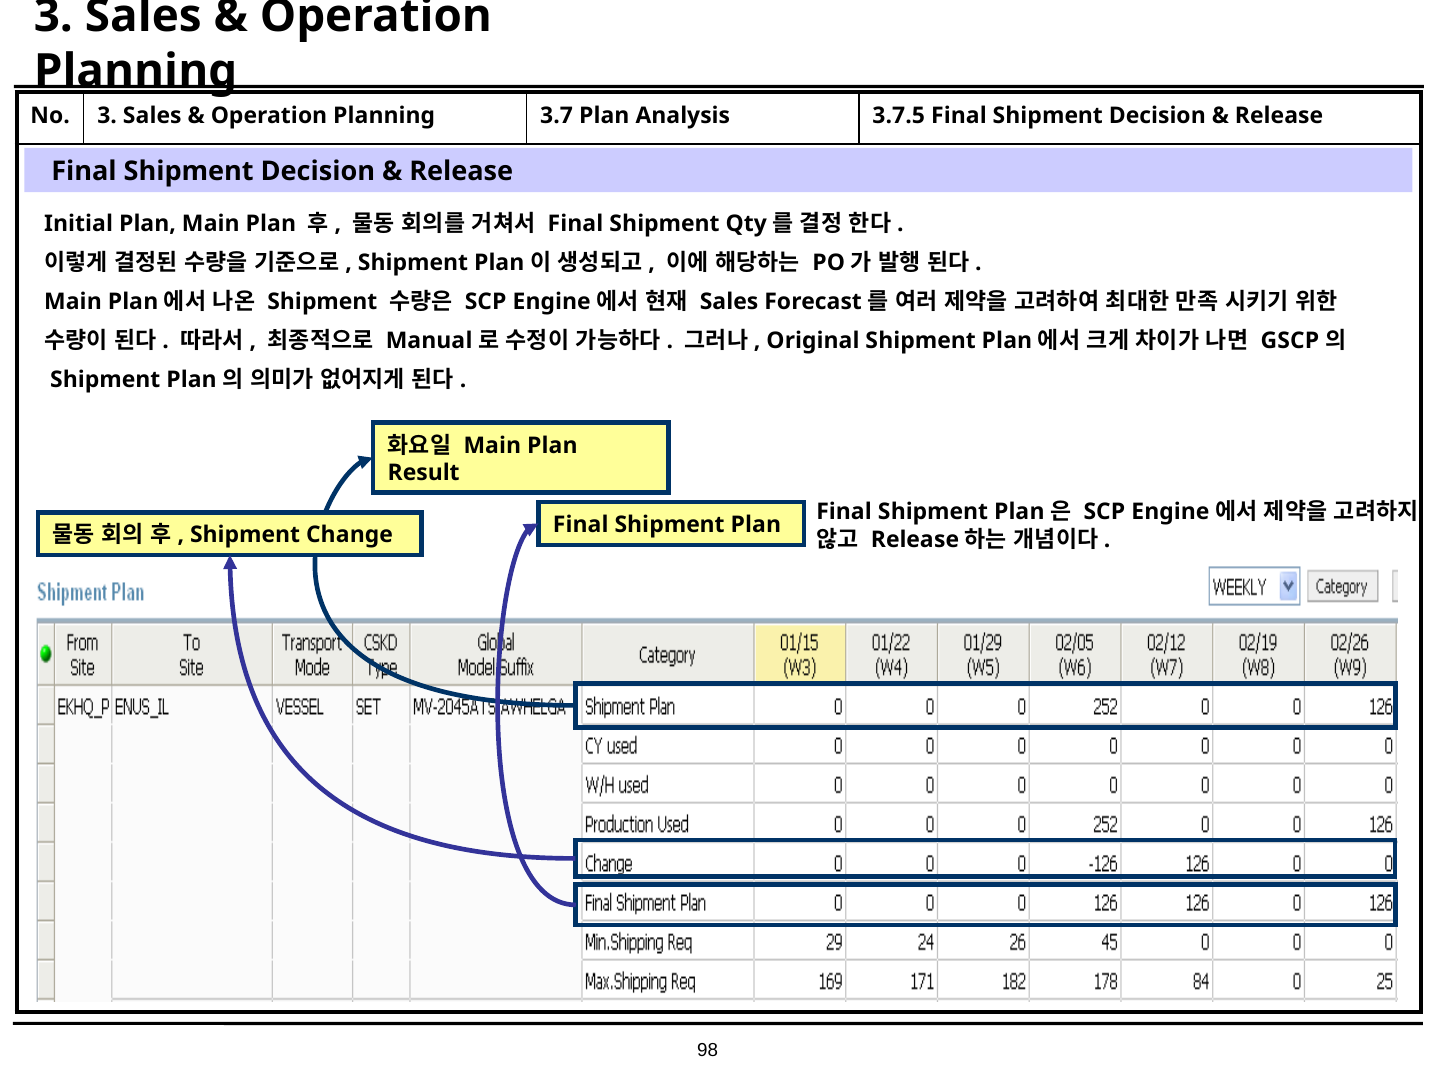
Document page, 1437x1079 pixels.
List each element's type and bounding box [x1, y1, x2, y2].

table_header [860, 94, 1419, 143]
picture [31, 565, 1398, 1002]
table_header [527, 94, 858, 143]
slide_number [560, 1030, 860, 1079]
text_box [24, 147, 1413, 399]
title [20, 5, 697, 75]
text_box [37, 422, 1437, 905]
table_cell [231, 556, 315, 561]
table_cell [331, 463, 370, 512]
table_cell [19, 145, 1419, 1010]
table_header [19, 94, 83, 143]
table_cell [320, 556, 370, 561]
table_header [84, 94, 526, 143]
